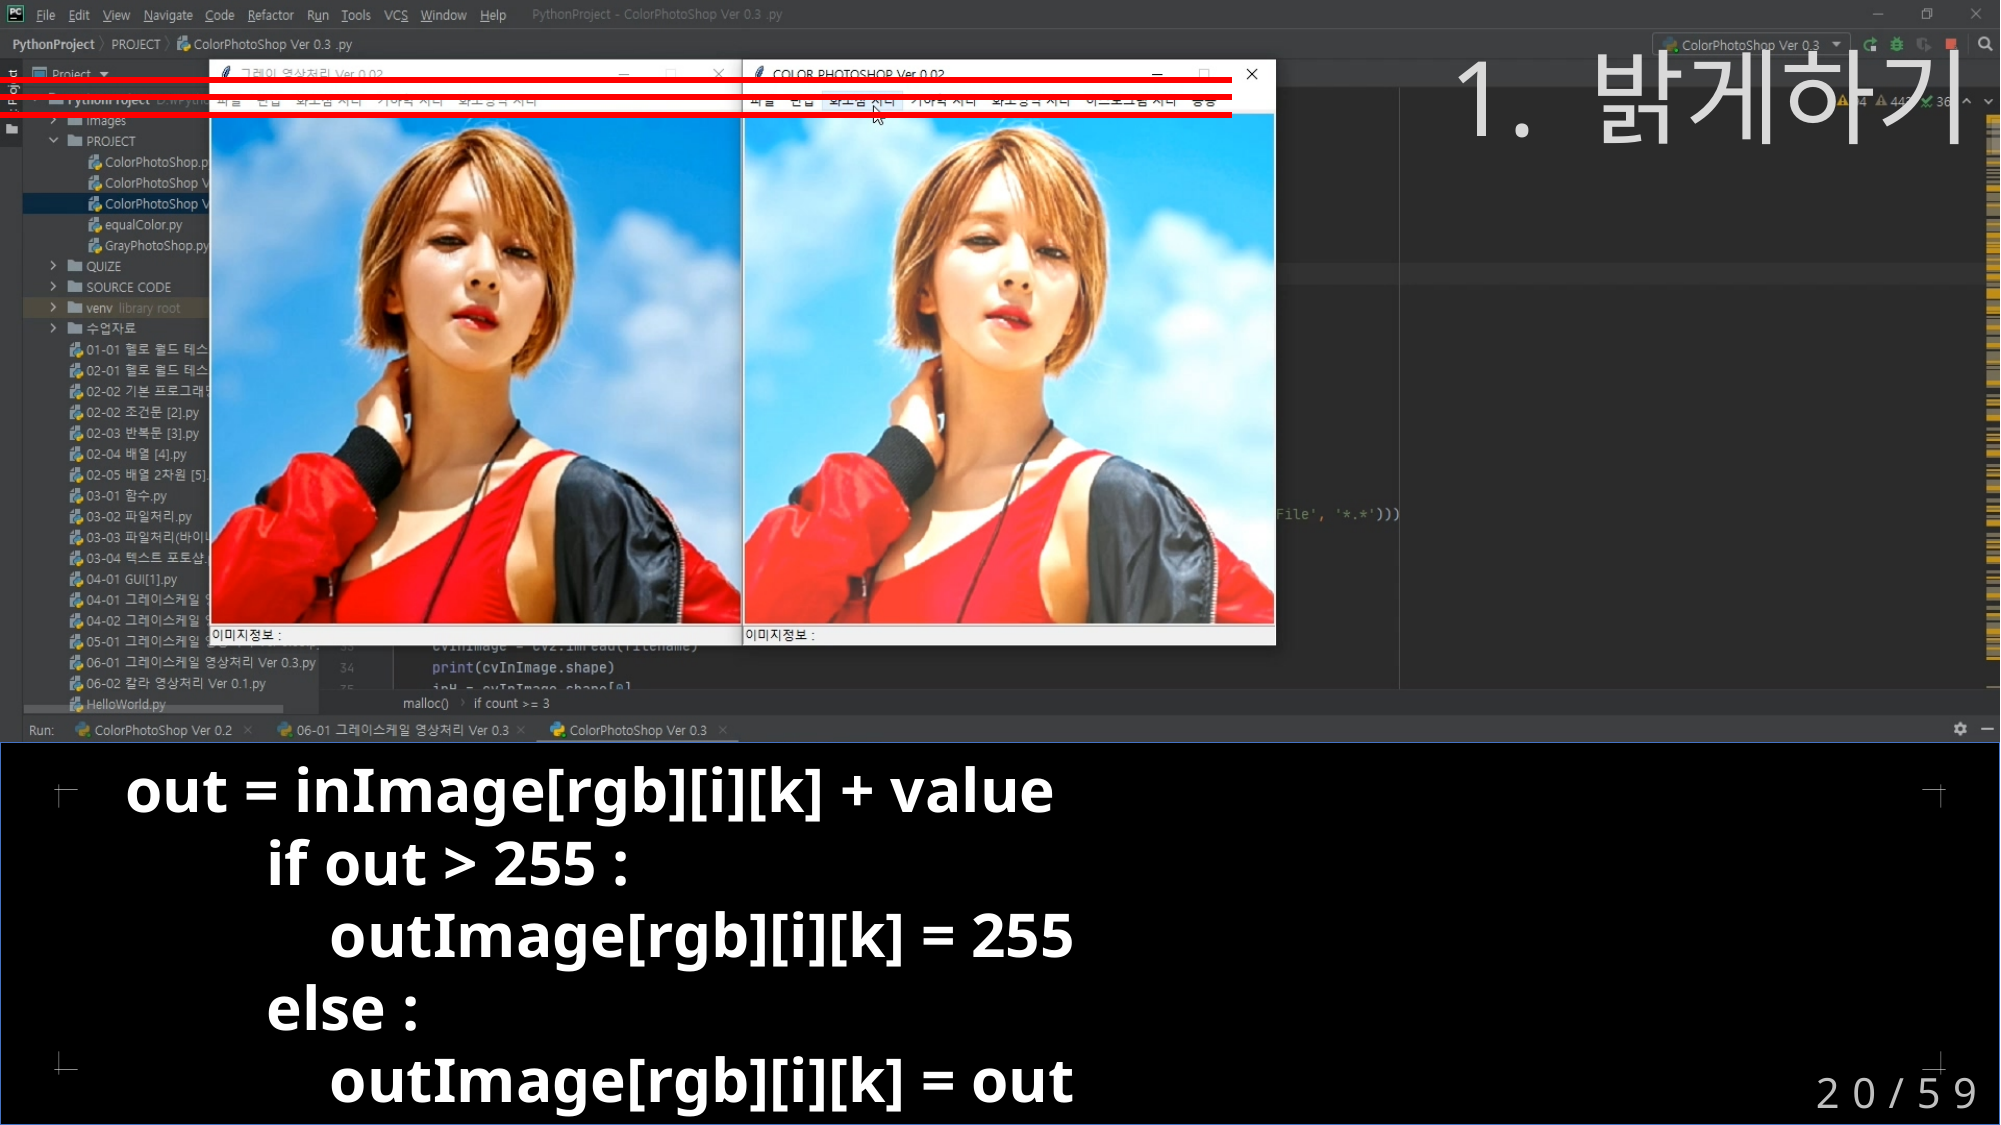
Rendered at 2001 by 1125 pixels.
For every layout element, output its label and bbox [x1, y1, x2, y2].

text_box [1922, 784, 1946, 808]
text_box [54, 1051, 78, 1075]
text_box [1922, 1051, 1946, 1075]
picture [0, 0, 2000, 1125]
text_box [54, 784, 78, 808]
